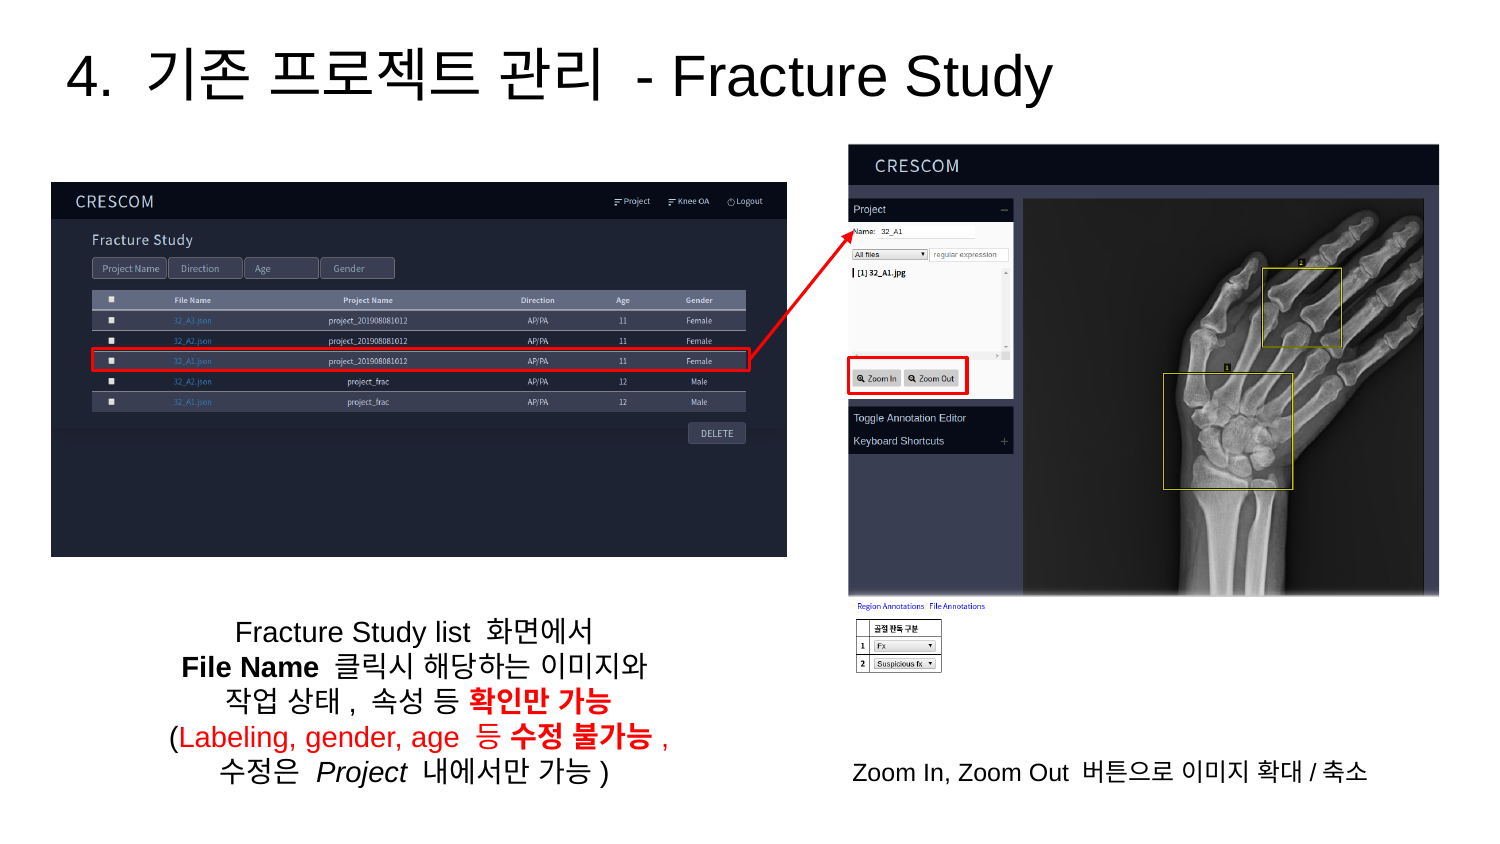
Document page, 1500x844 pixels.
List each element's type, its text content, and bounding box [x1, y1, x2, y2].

text_box Zoom In, Zoom Out 버튼으로 이미지 확대/축소 [781, 741, 1440, 818]
text_box Fracture Study list 화면에서 File Name 클릭시 해당하는 이미지와 작업 상태, 속성 등 확인만 가능 (Labeling, gender, age 등 수정 불가능, 수정은 Project 내에서만 가능) [90, 598, 748, 675]
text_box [749, 230, 854, 360]
picture [50, 182, 788, 557]
picture [848, 143, 1440, 701]
title 4. 기존 프로젝트 관리 - Fracture Study [51, 23, 1449, 118]
